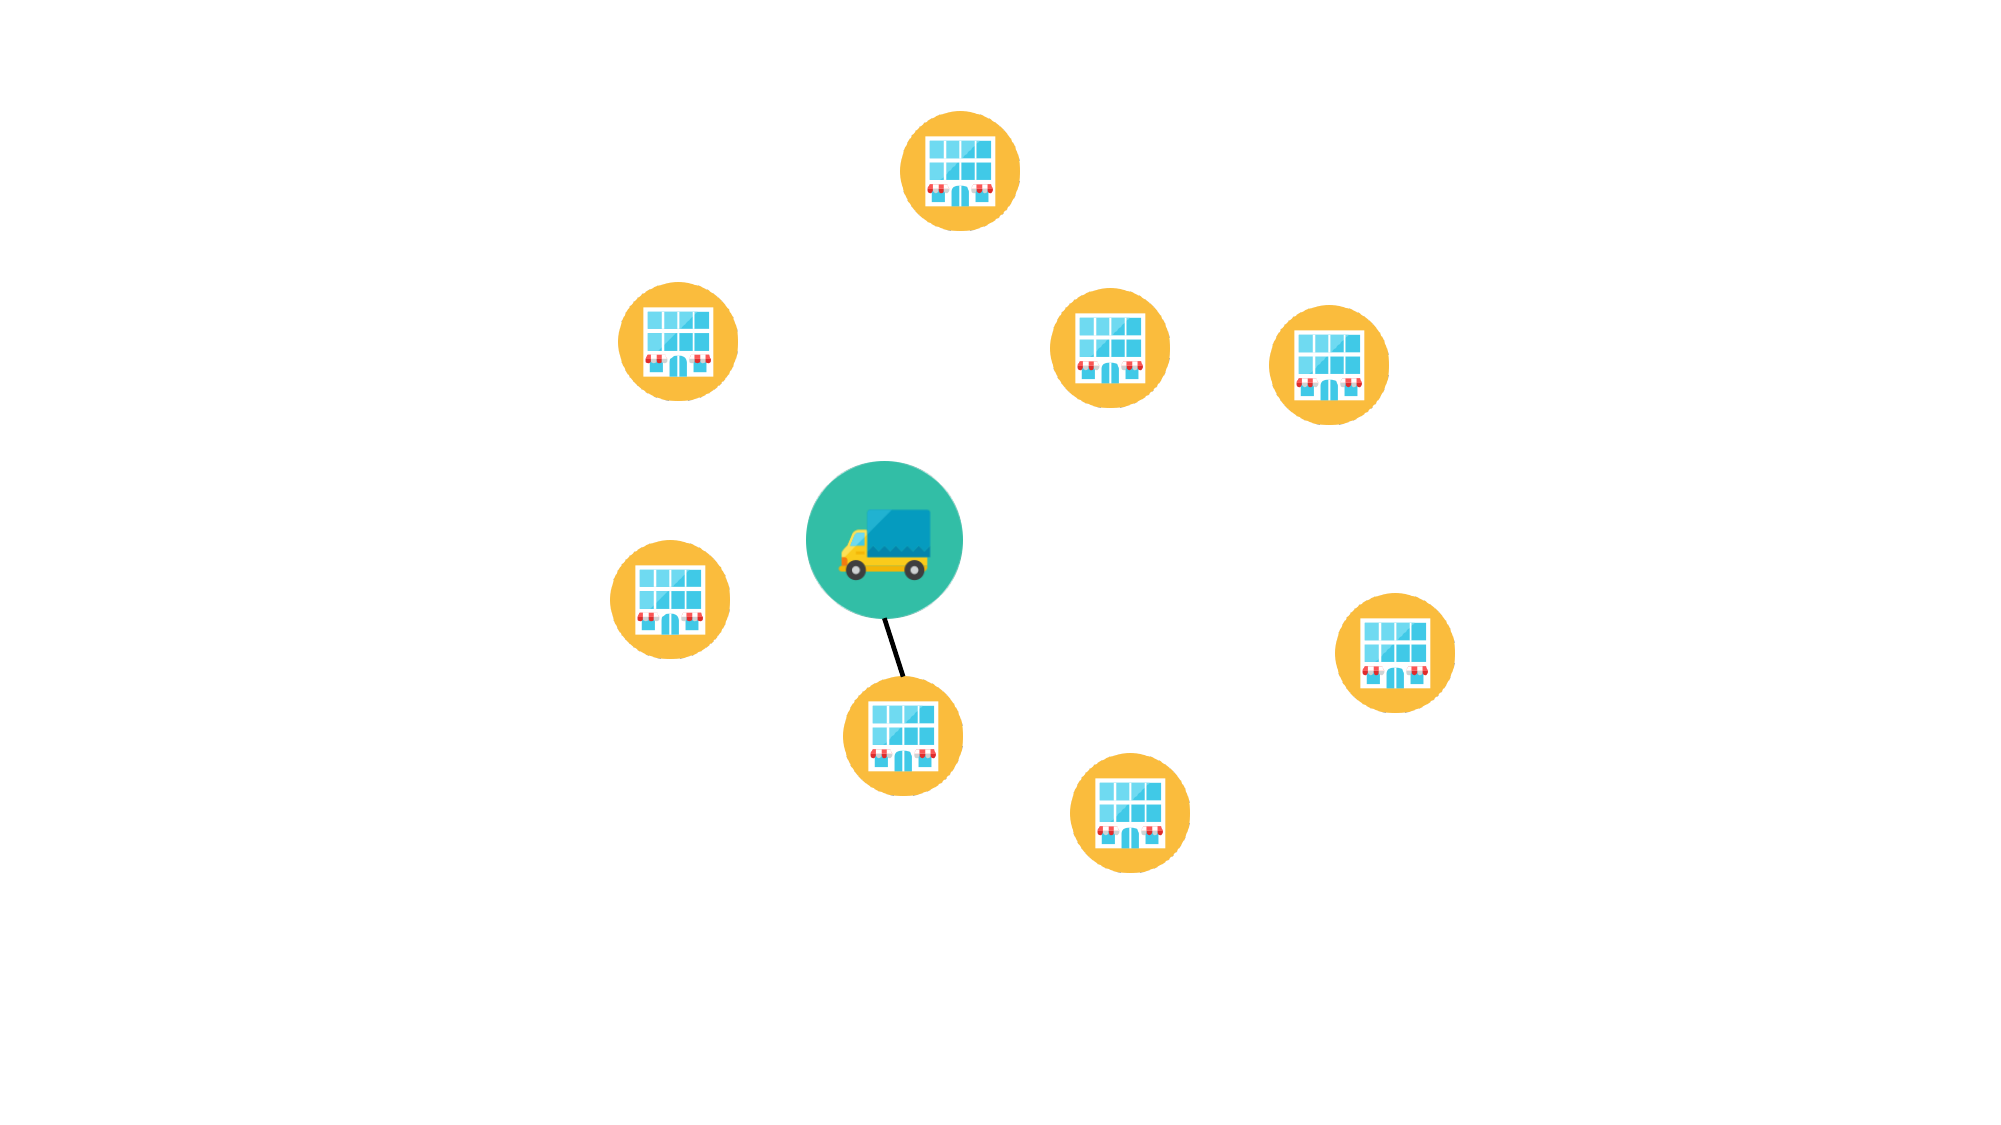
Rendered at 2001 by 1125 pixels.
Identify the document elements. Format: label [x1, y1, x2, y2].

picture [1070, 753, 1190, 873]
picture [1050, 288, 1170, 408]
picture [610, 540, 730, 659]
text_box [884, 618, 904, 677]
picture [843, 676, 963, 796]
picture [900, 111, 1020, 231]
picture [806, 461, 963, 619]
picture [1335, 593, 1455, 713]
picture [618, 282, 738, 401]
picture [1269, 305, 1389, 425]
